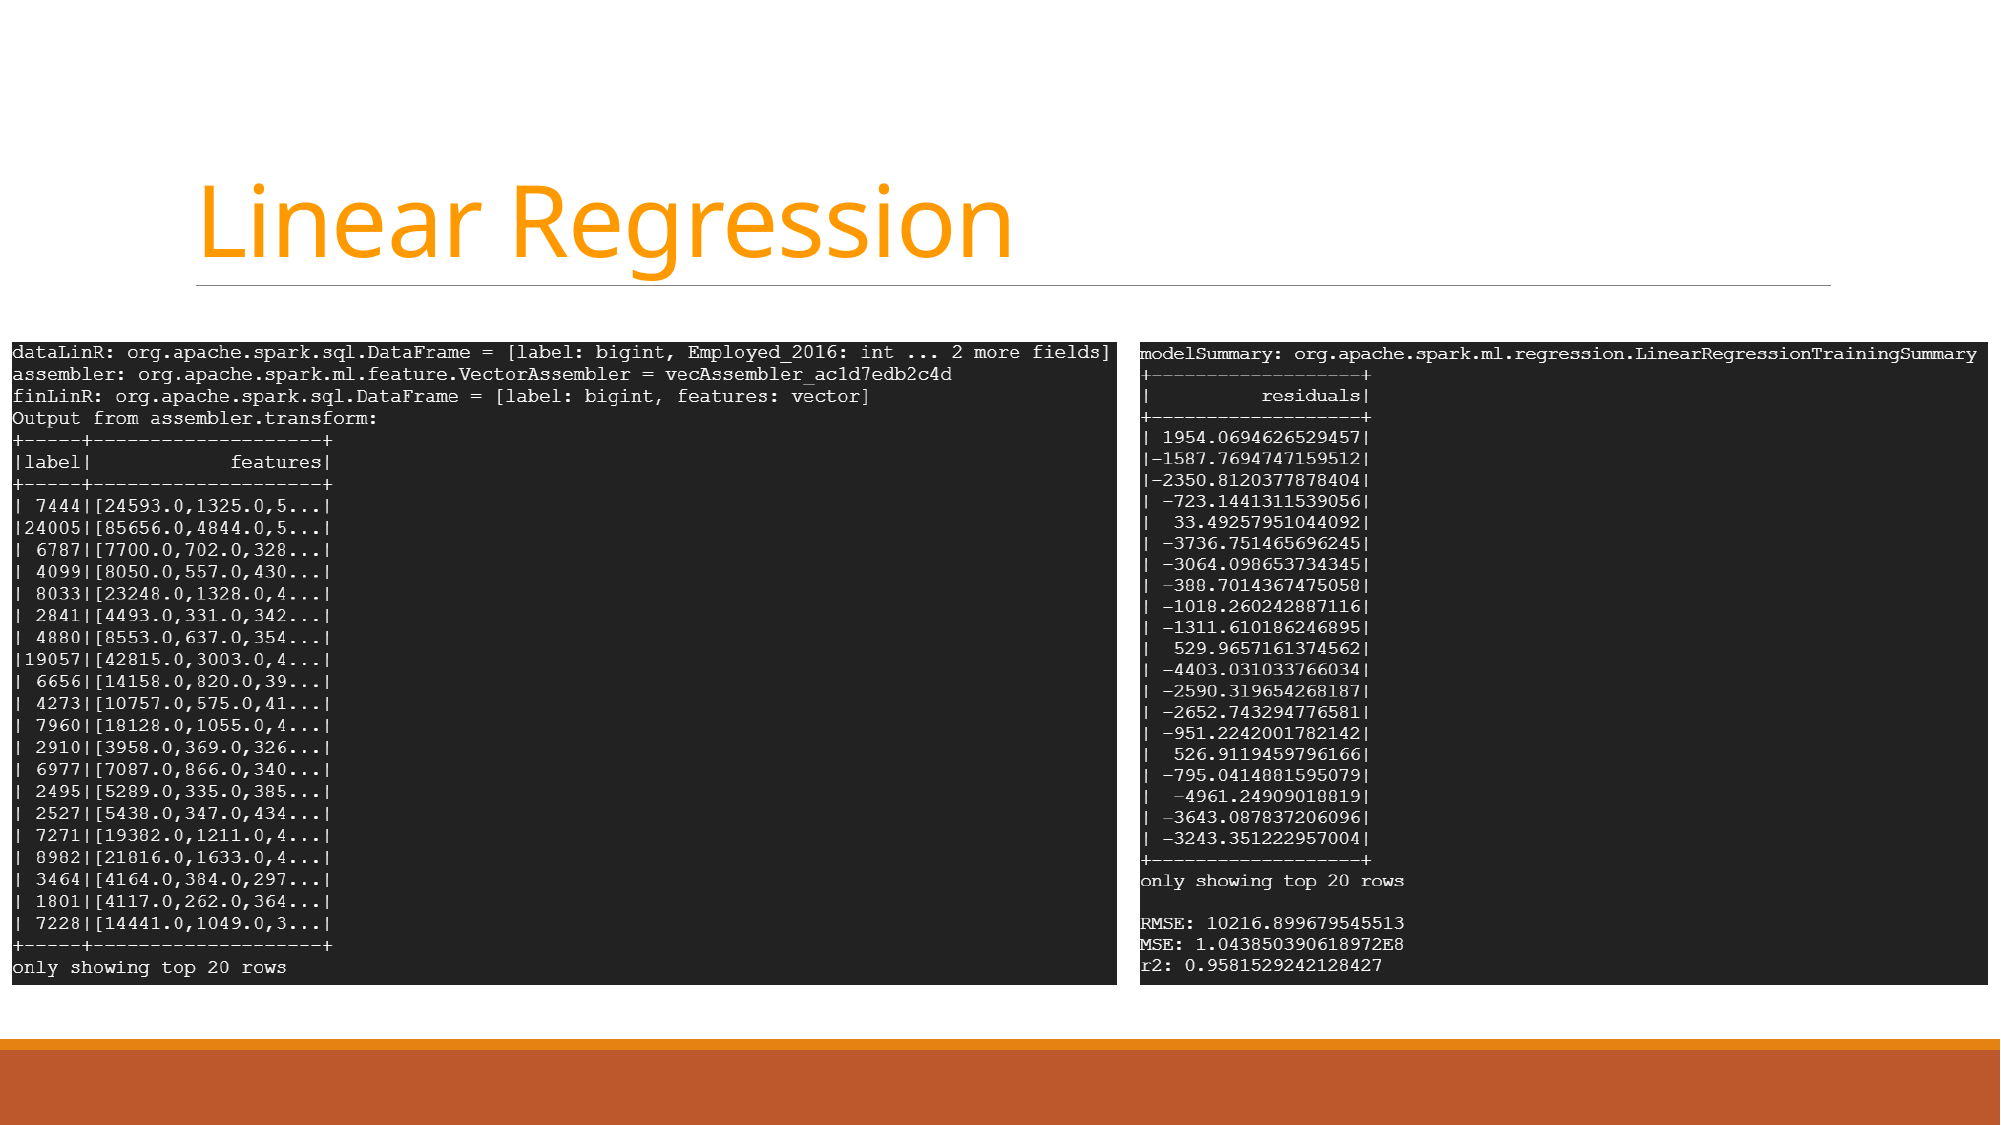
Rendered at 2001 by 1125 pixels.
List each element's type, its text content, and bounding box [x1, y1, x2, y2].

title Linear Regression [180, 47, 1830, 285]
picture [12, 341, 1118, 985]
picture [1139, 341, 1988, 985]
